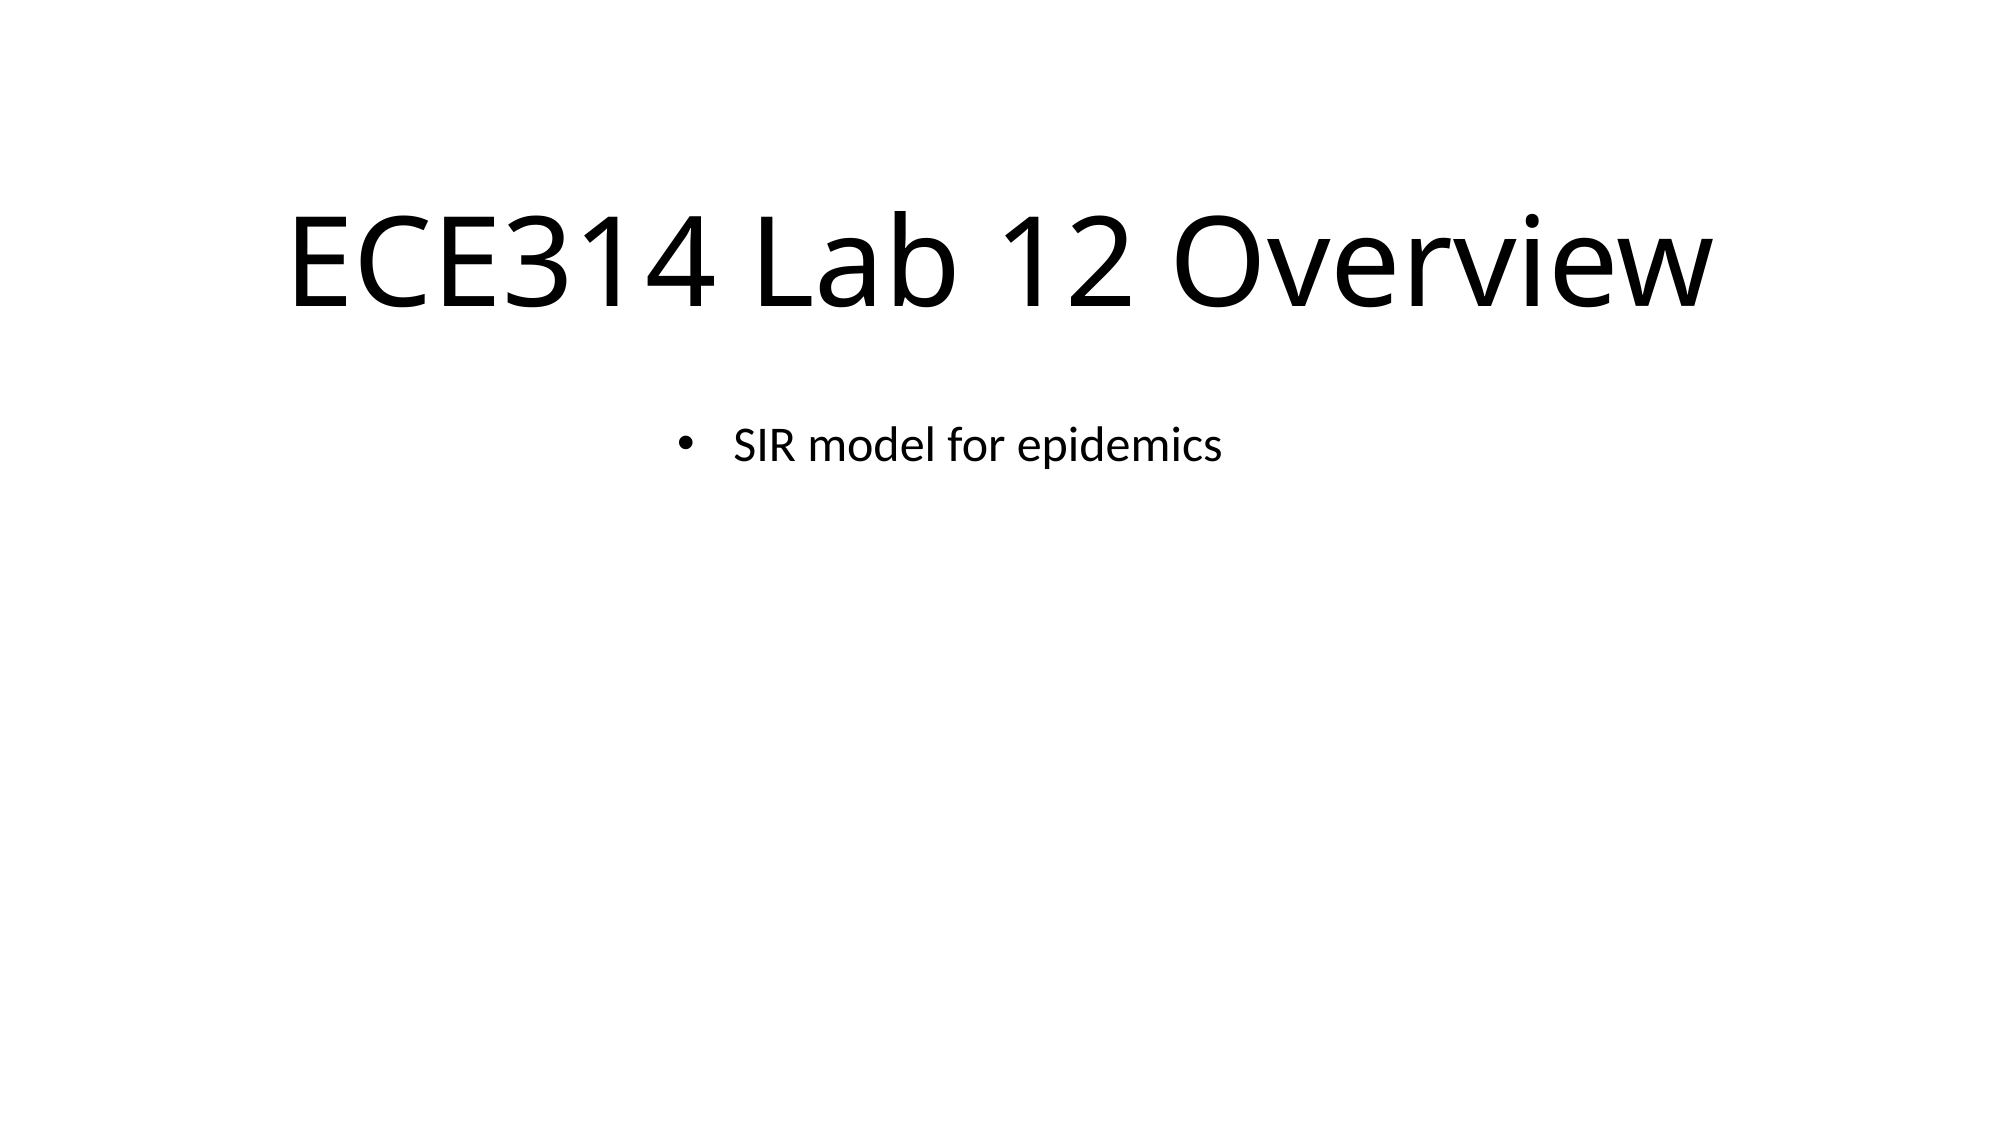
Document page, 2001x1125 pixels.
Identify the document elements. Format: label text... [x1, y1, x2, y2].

title ECE314 Lab 12 Overview [249, 184, 1750, 341]
subtitle SIR model for epidemics [662, 411, 1290, 683]
